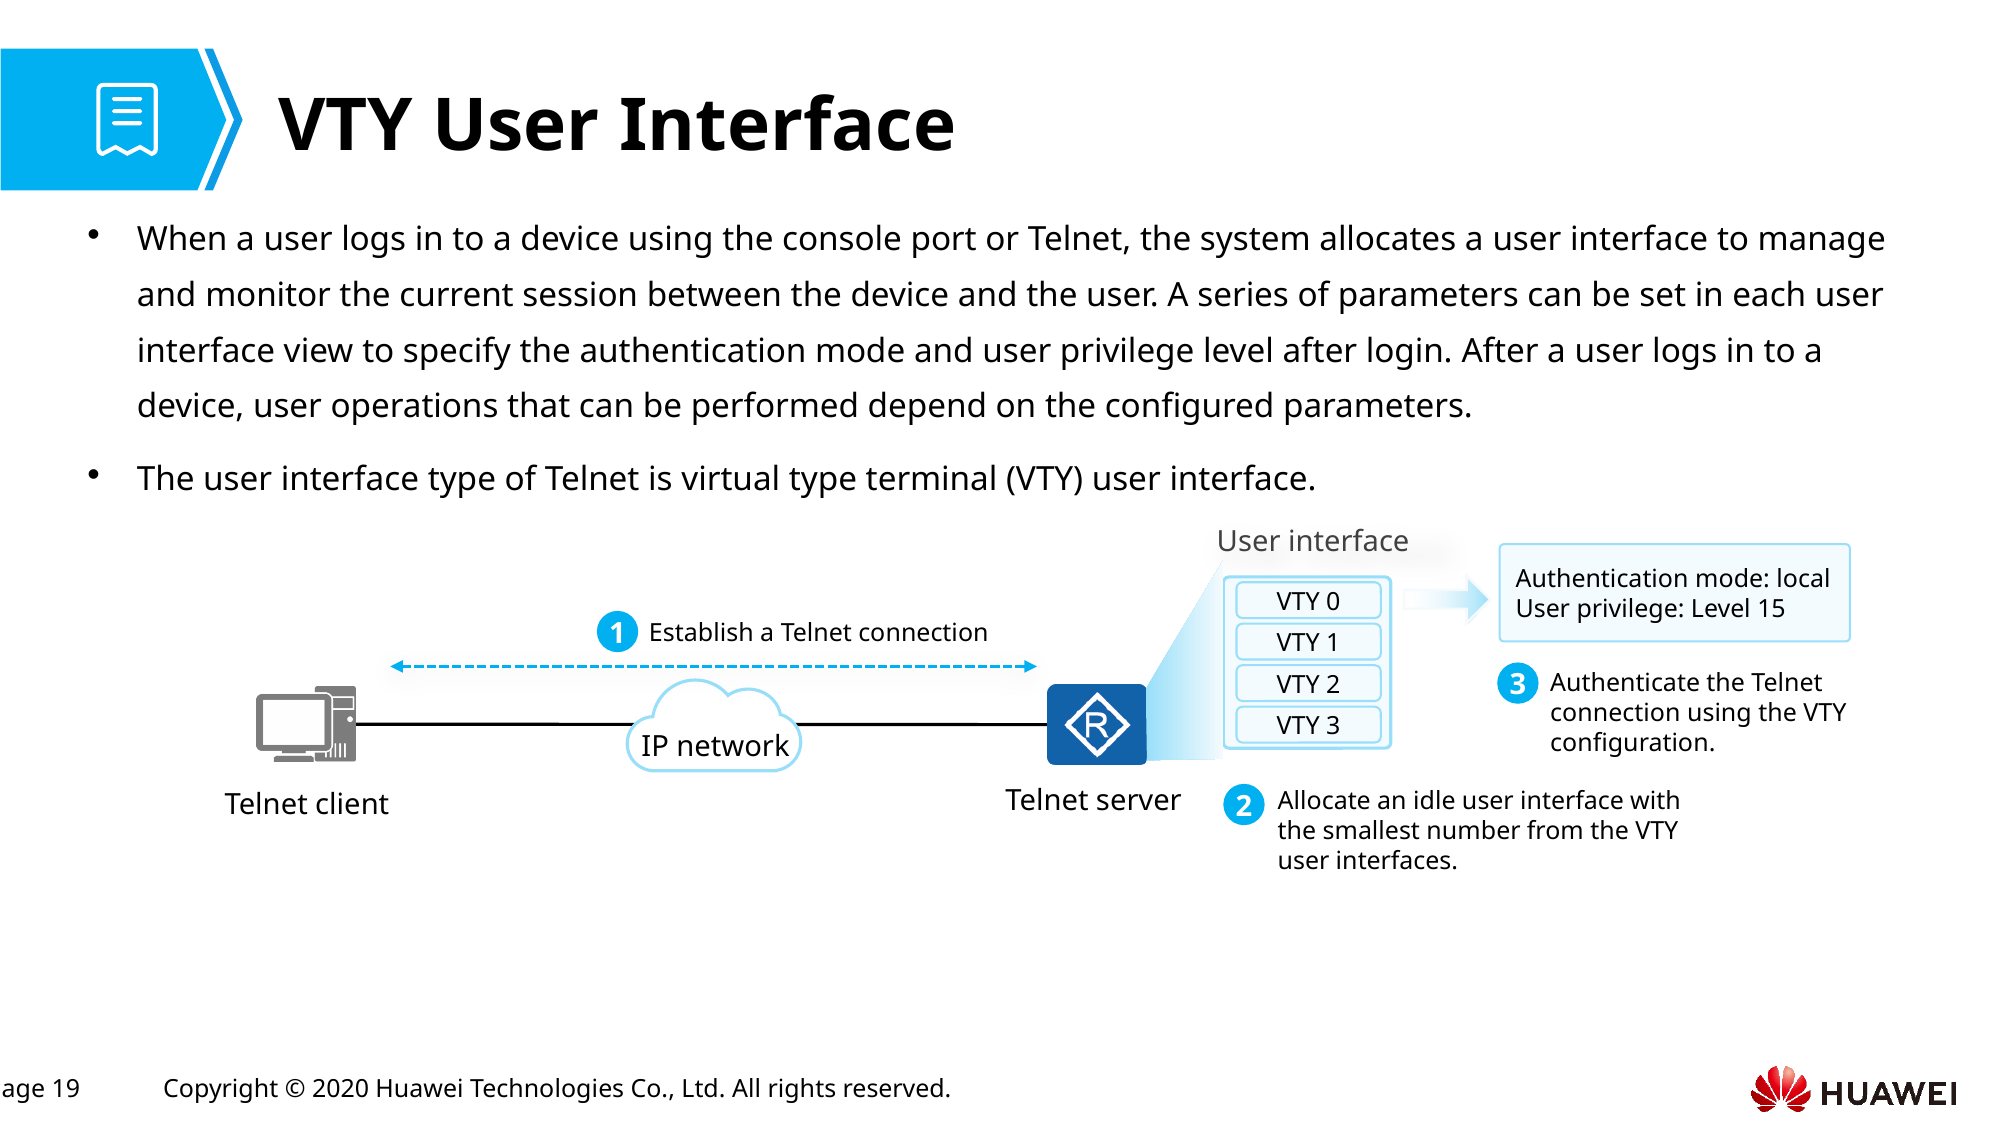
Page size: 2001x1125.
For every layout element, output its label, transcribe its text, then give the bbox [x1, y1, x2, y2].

text_box Telnet server [974, 773, 1213, 824]
text_box [1147, 556, 1225, 762]
text_box Establish a Telnet connection [634, 608, 1004, 654]
text_box [1225, 591, 1392, 750]
text_box Telnet client [209, 777, 405, 828]
text_box User interface [1201, 515, 1458, 565]
text_box 3 [1496, 661, 1540, 705]
text_box Authenticate the Telnet connection using the VTY configuration. [1535, 659, 1871, 764]
text_box 2 [1222, 782, 1266, 827]
picture [1047, 684, 1147, 766]
text_box Allocate an idle user interface with the smallest number from the VTY user interfaces. [1262, 777, 1710, 882]
picture [256, 686, 356, 763]
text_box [625, 679, 806, 771]
picture [1751, 1066, 1956, 1112]
text_box VTY 0 [1235, 581, 1382, 620]
text_box 1 [595, 609, 640, 654]
text_box VTY 1 [1235, 622, 1382, 661]
title VTY User Interface [261, 73, 1875, 180]
list When a user logs in to a device using the console port or Telnet, the system allocates a user interface to manage and monitor the current session between the device and the user. A series of parameters can be set in each user interface view to specify the authentication mode and user privilege level after login. After a user logs in to a device, user operations that can be performed depend on the configured parameters. The user interface type of Telnet is virtual type terminal (VTY) user interface. [73, 194, 1930, 963]
text_box VTY 2 [1235, 664, 1382, 703]
text_box Authentication mode: local User privilege: Level 15 [1498, 543, 1851, 643]
text_box [1403, 573, 1492, 626]
text_box VTY 3 [1235, 705, 1382, 744]
